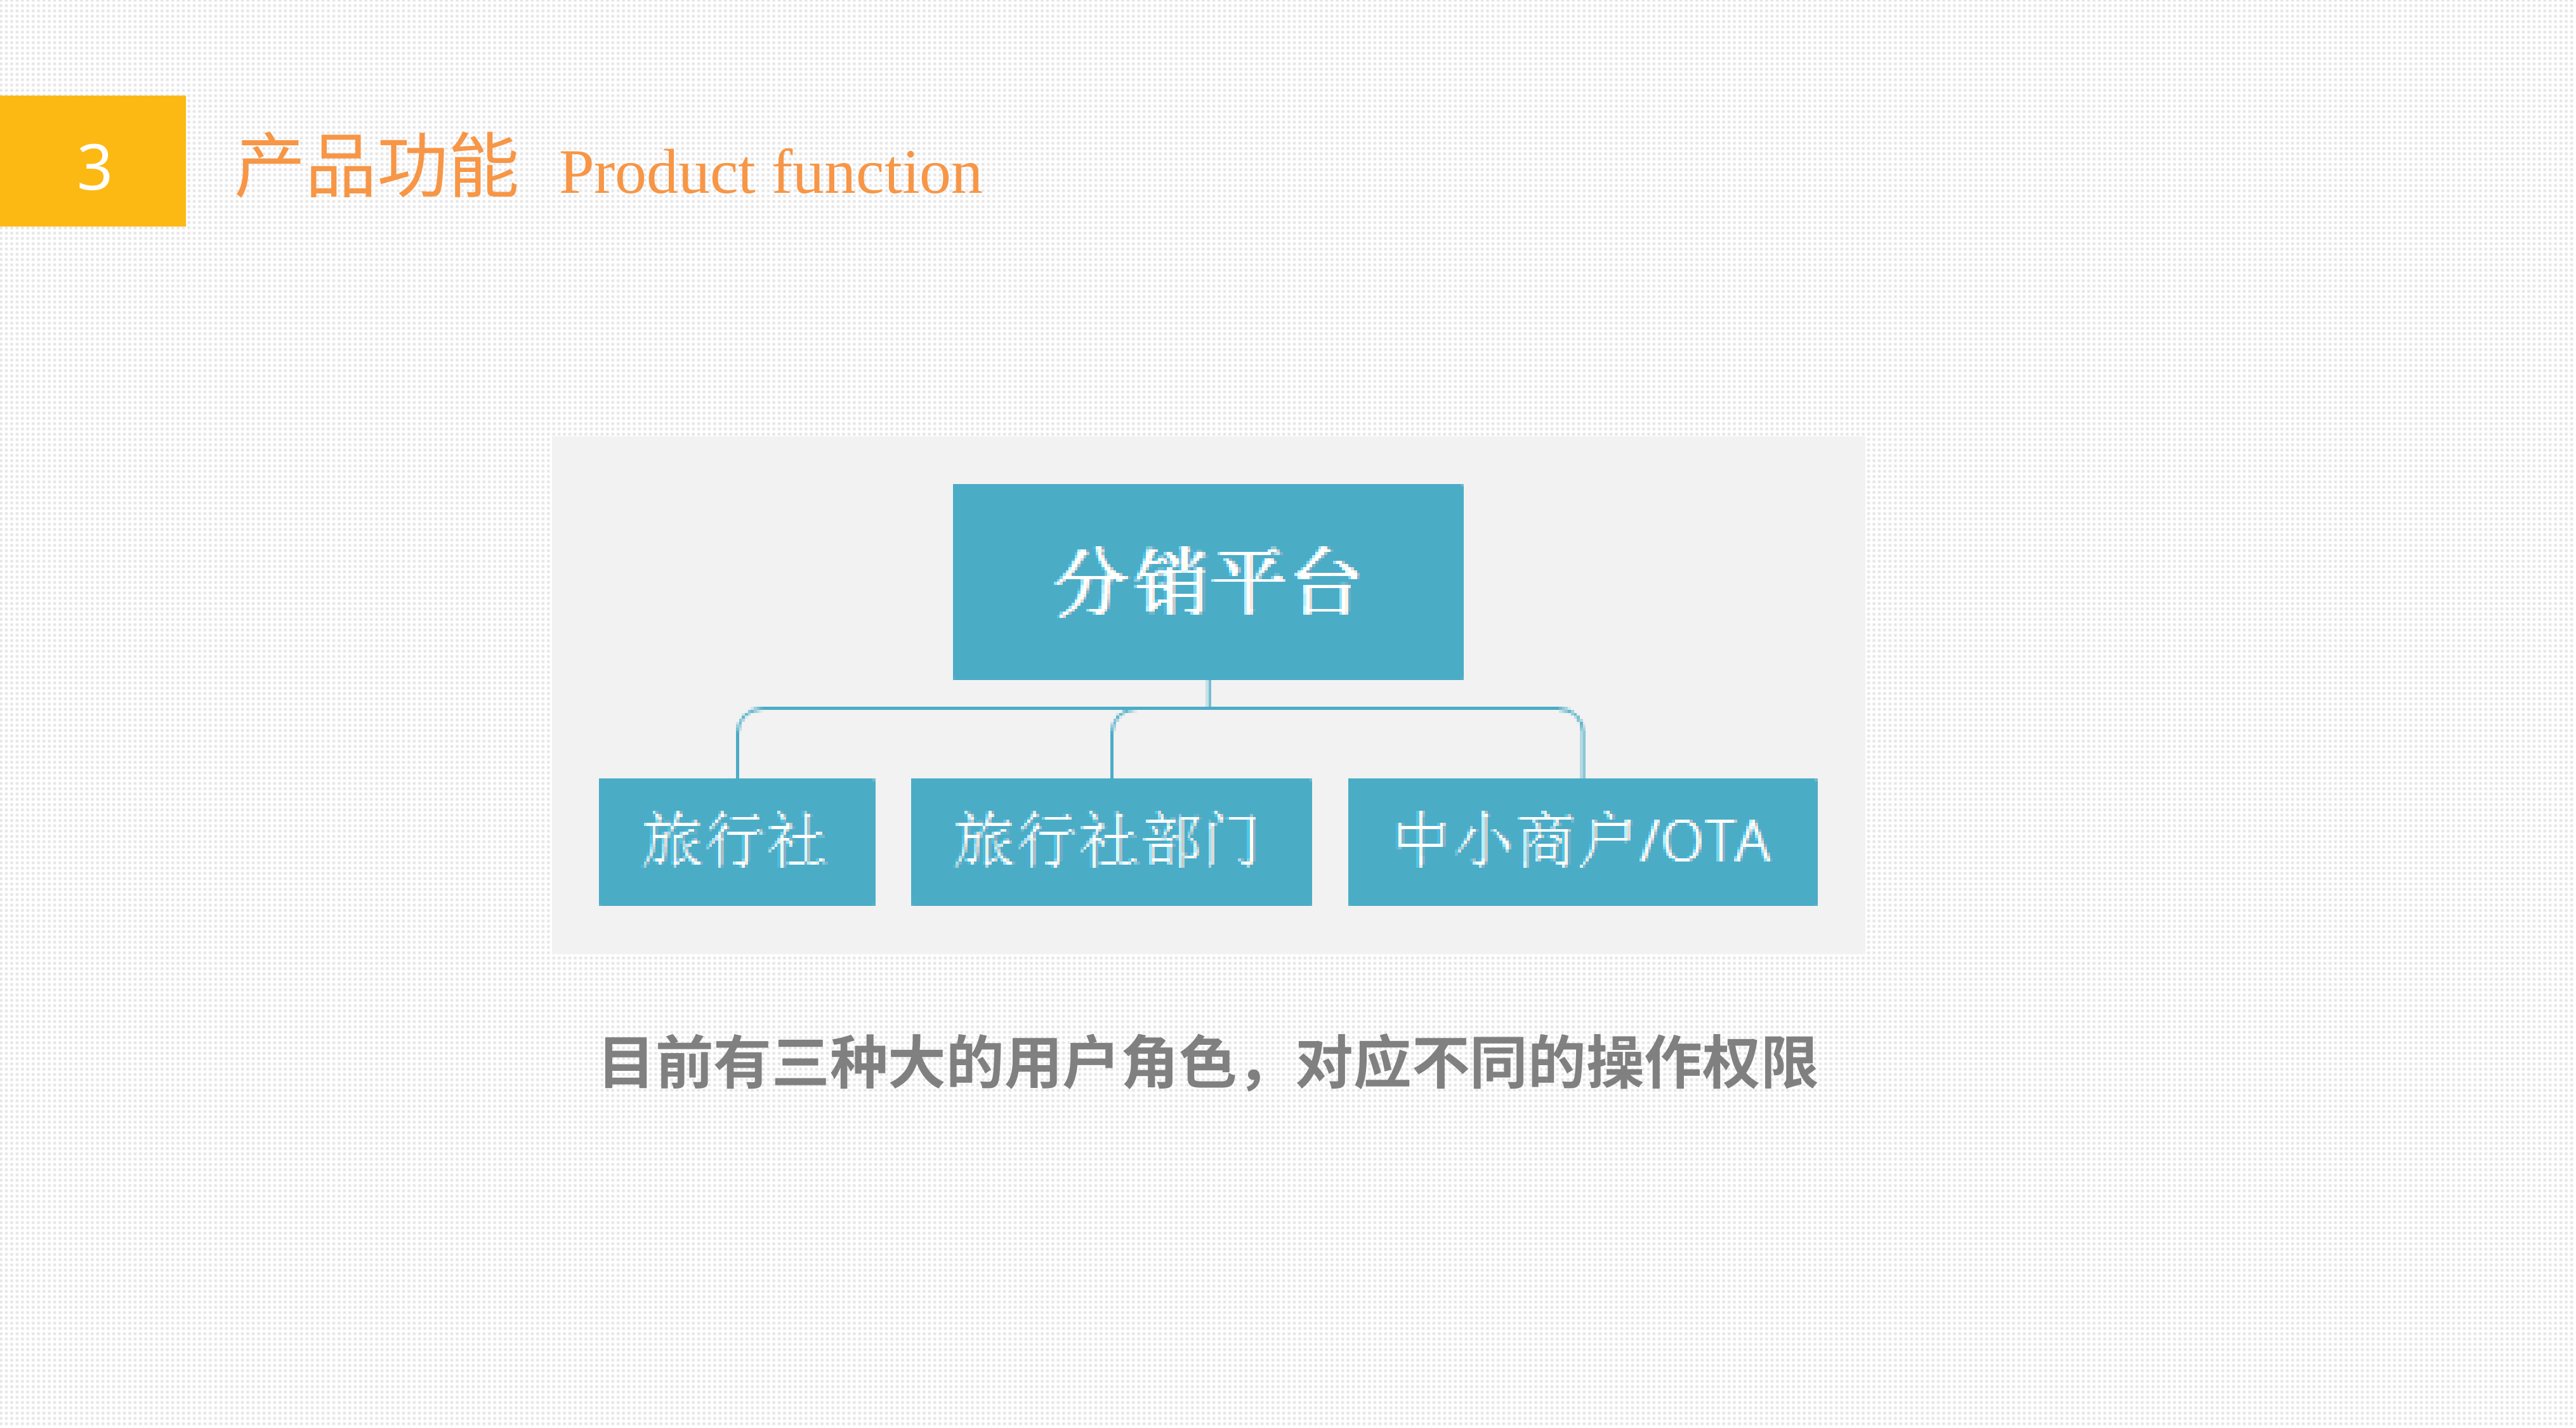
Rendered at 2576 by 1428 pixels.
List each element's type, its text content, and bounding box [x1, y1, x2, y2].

text_box 3 [67, 121, 140, 207]
picture [0, 0, 2576, 1428]
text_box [223, 115, 996, 212]
text_box 目前有三种大的用户角色，对应不同的操作权限 [588, 1021, 1830, 1101]
text_box [0, 94, 187, 228]
